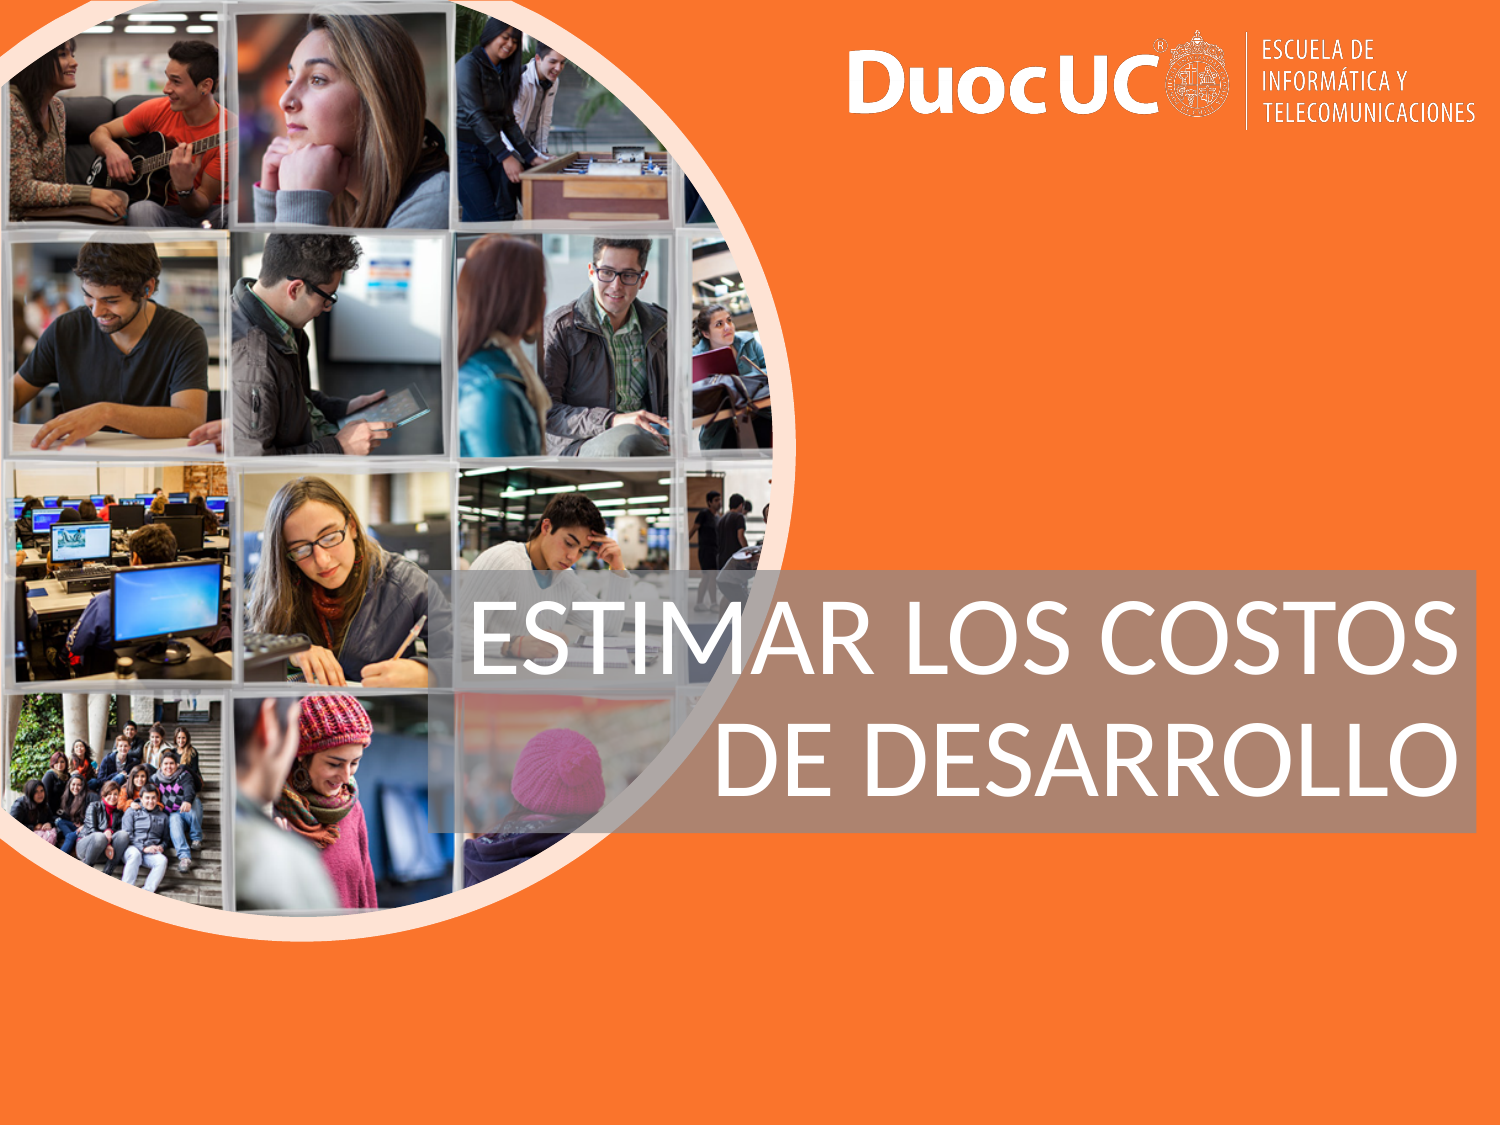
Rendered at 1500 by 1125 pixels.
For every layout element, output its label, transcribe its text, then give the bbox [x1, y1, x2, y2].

title ESTIMAR LOS COSTOS DE DESARROLLO [427, 570, 1477, 834]
picture [0, 0, 773, 917]
picture [849, 30, 1475, 130]
